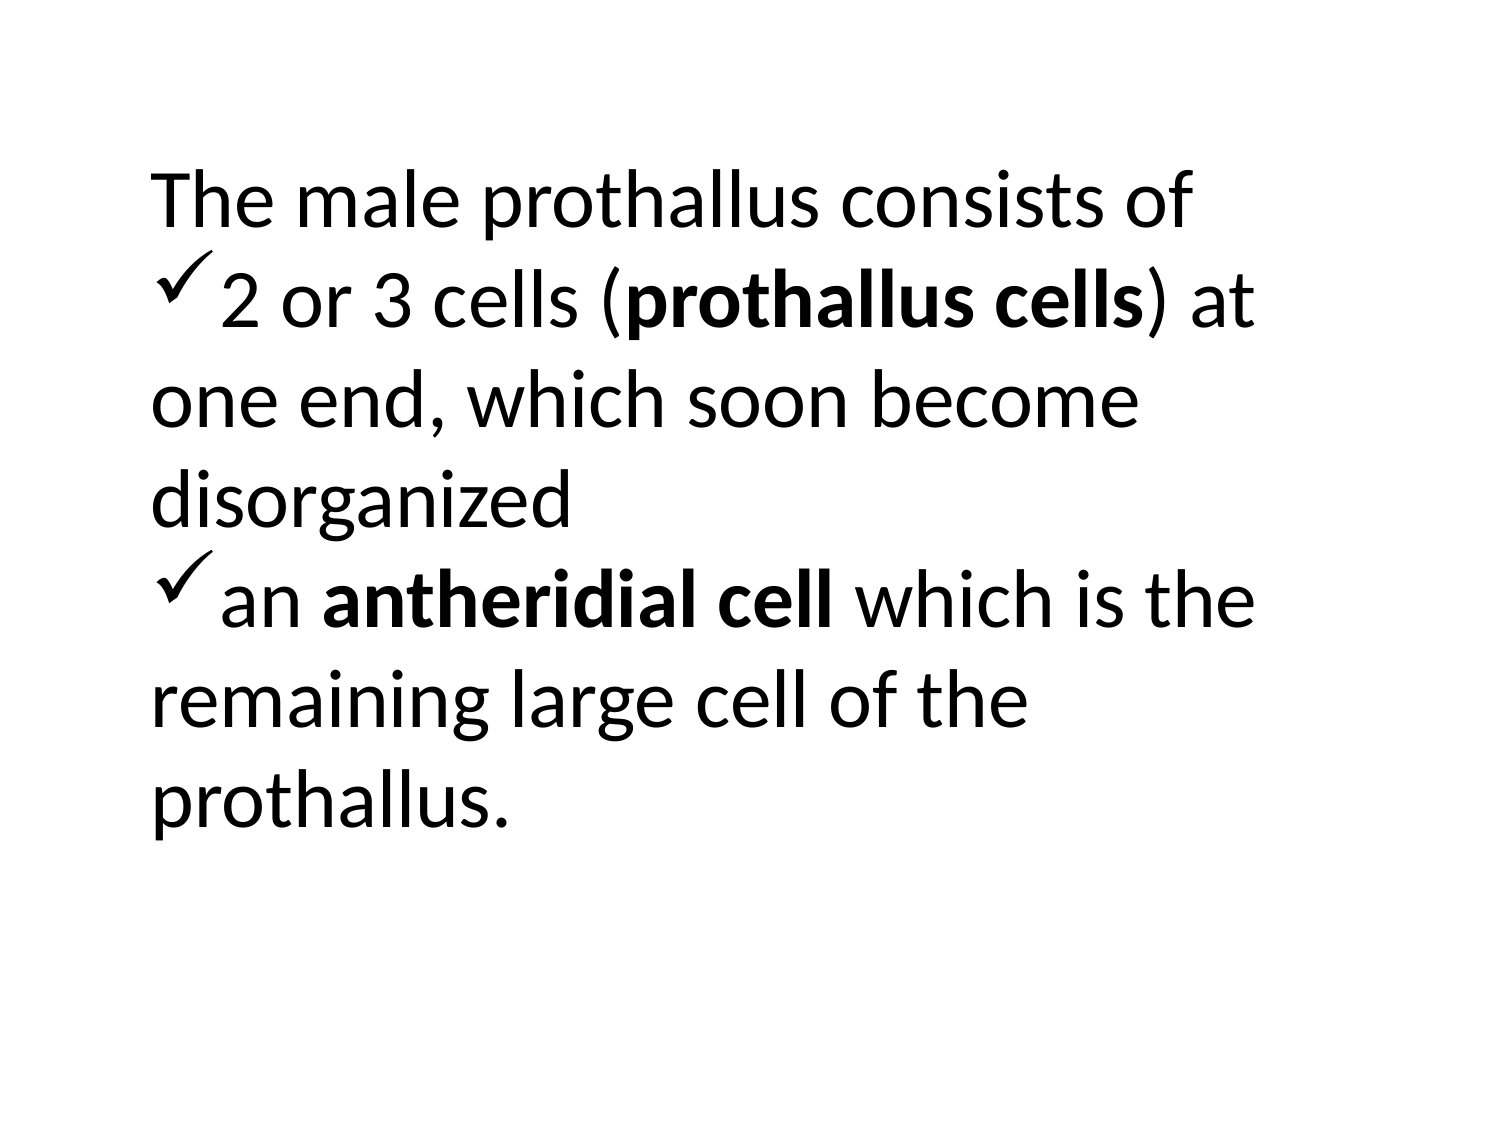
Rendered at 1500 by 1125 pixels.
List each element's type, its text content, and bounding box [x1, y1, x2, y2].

text_box The male prothallus consists of 2 or 3 cells (prothallus cells) at one end, which soon become disorganized an antheridial cell which is the remaining large cell of the prothallus. [135, 137, 1353, 852]
